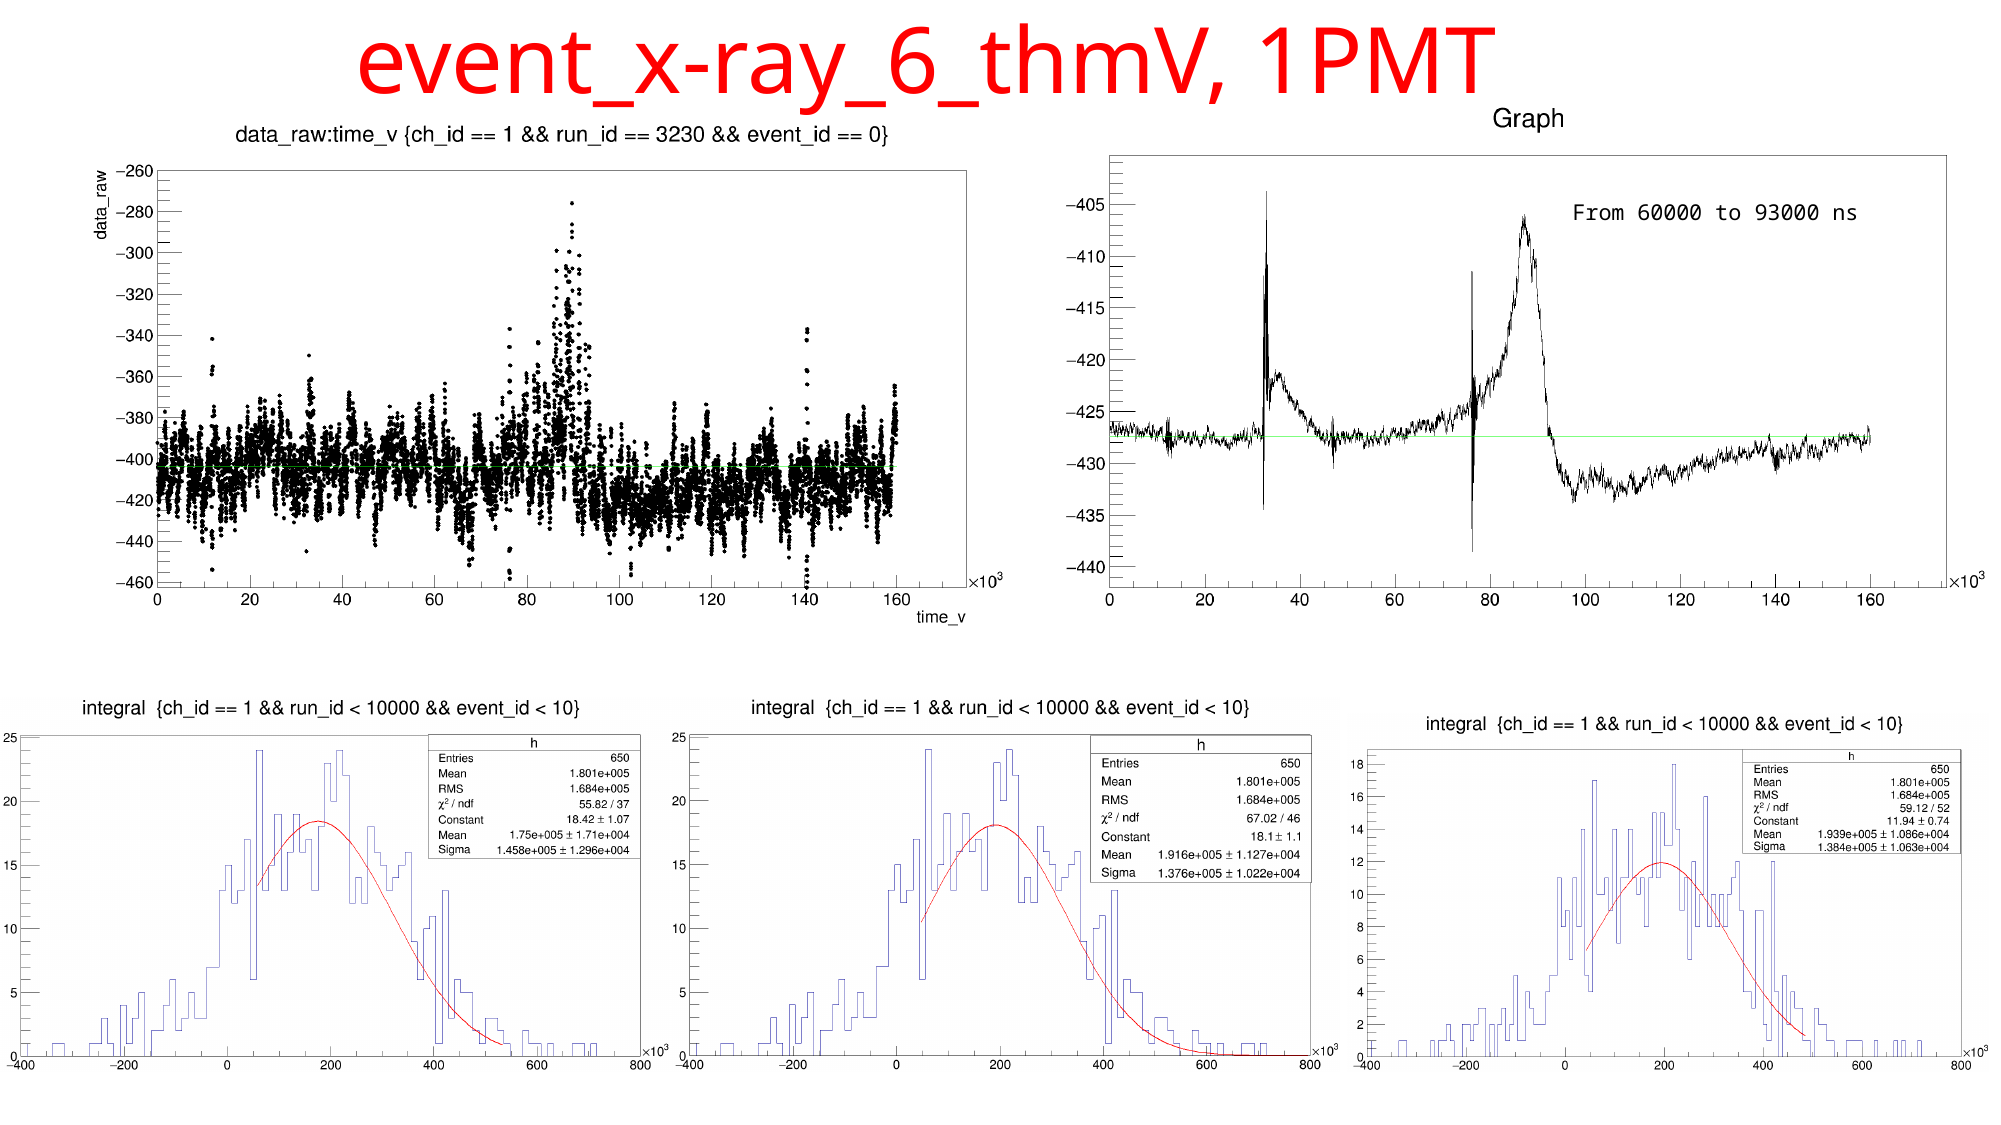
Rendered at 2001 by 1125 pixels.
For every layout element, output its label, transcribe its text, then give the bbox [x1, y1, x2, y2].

picture [93, 123, 1005, 629]
picture [1062, 104, 1987, 611]
picture [1347, 713, 1989, 1072]
picture [0, 697, 1340, 1072]
text_box event_x-ray_6_thmV, 1PMT [0, 0, 1853, 129]
